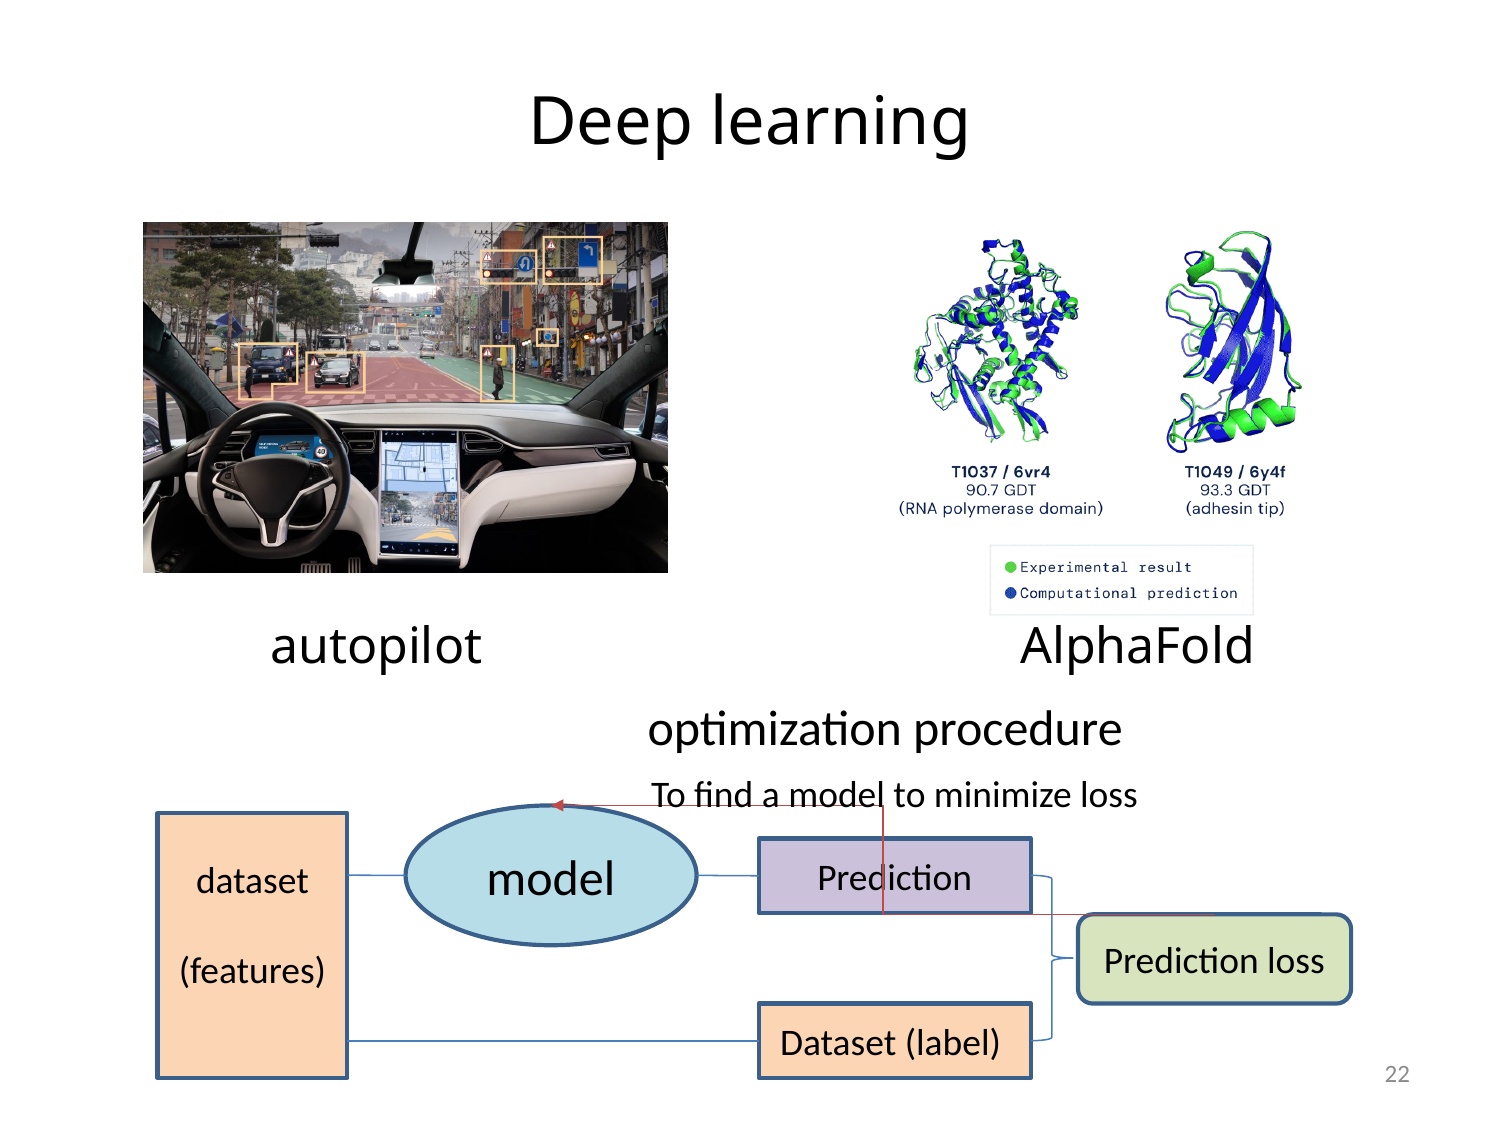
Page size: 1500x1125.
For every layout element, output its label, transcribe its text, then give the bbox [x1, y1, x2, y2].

text_box To find a model to minimize loss [636, 763, 822, 823]
text_box Dataset (label) [757, 1001, 822, 1080]
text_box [828, 527, 938, 1125]
text_box Prediction [942, 836, 1033, 914]
text_box optimization procedure [942, 688, 1138, 763]
text_box AlphaFold [1005, 638, 1270, 681]
text_box [1030, 915, 1074, 1042]
text_box Dataset (label) [942, 1001, 1033, 1080]
slide_number 22 [1074, 1042, 1425, 1103]
picture [757, 218, 1487, 629]
text_box To find a model to minimize loss [942, 762, 1154, 823]
text_box autopilot [255, 606, 498, 681]
text_box Prediction loss [1075, 912, 1354, 1006]
picture [142, 222, 669, 573]
text_box optimization procedure [633, 688, 822, 763]
text_box [1030, 874, 1053, 914]
text_box Prediction [757, 836, 822, 915]
title Deep learning [75, 54, 1425, 182]
text_box model [403, 803, 699, 948]
text_box dataset (features) [155, 811, 349, 1080]
